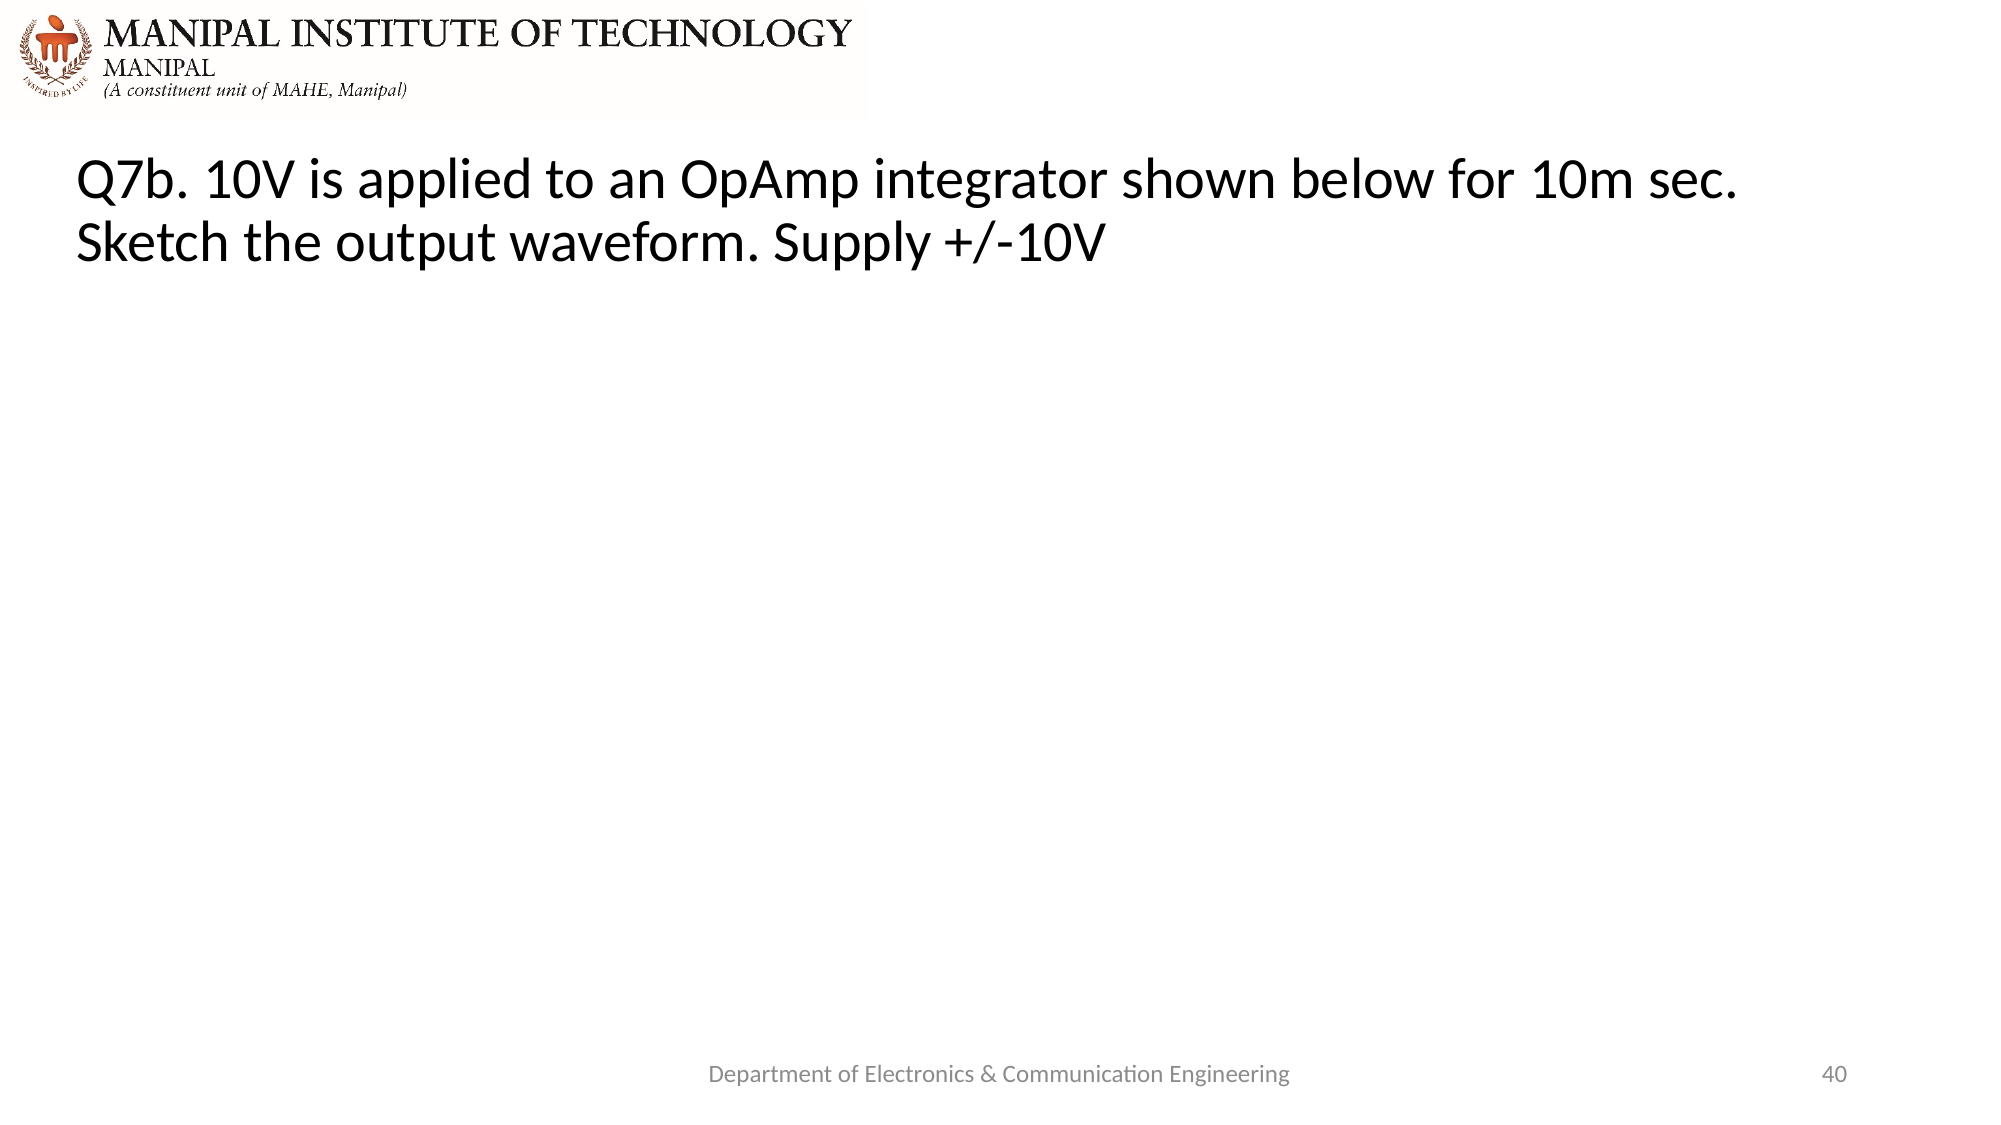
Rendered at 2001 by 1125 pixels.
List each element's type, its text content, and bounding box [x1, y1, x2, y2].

list Q7b. 10V is applied to an OpAmp integrator shown below for 10m sec. Sketch the output waveform. Supply +/-10V [61, 140, 1891, 1014]
picture [0, 2, 869, 119]
slide_number 40 [1412, 1042, 1863, 1103]
footer Department of Electronics & Communication Engineering [662, 1042, 1338, 1103]
